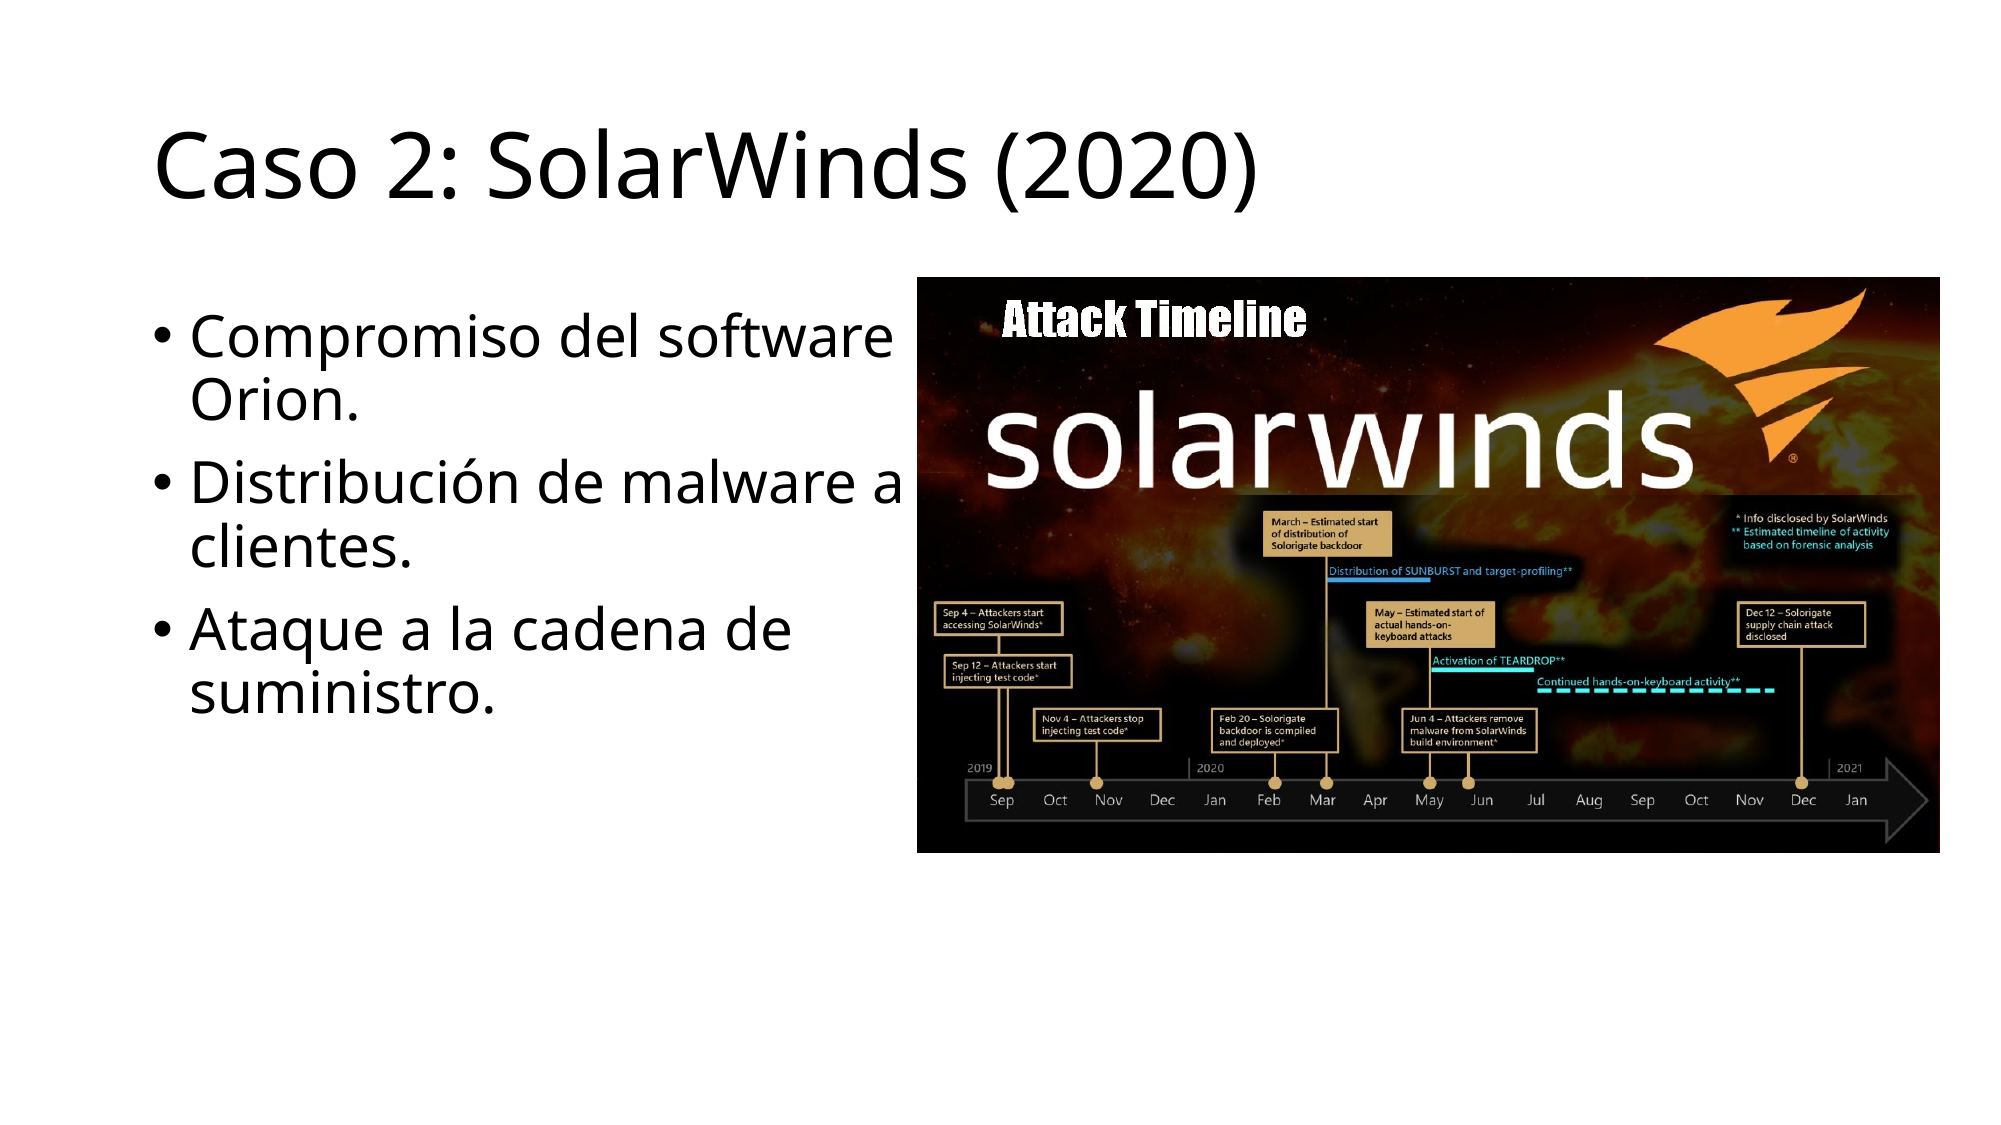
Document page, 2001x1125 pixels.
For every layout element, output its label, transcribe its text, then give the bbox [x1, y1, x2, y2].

picture [916, 276, 1941, 853]
title Caso 2: SolarWinds (2020) [137, 59, 1863, 278]
list Compromiso del software Orion. Distribución de malware a clientes. Ataque a la cadena de suministro. [137, 299, 988, 1014]
